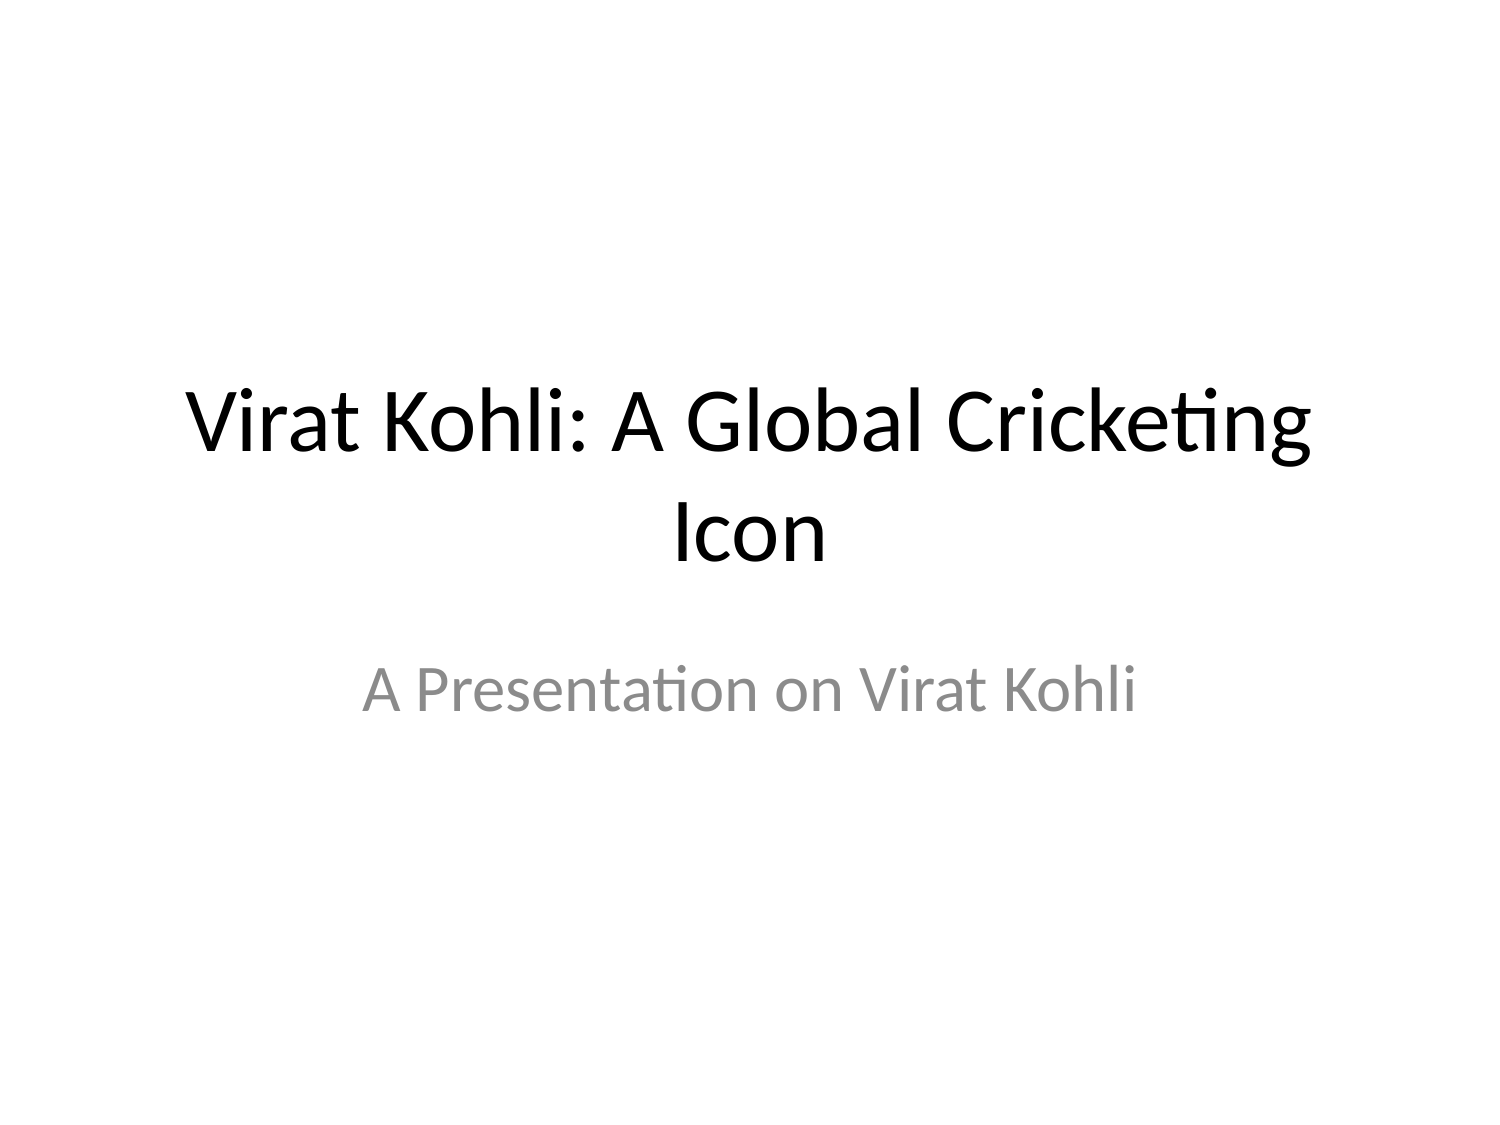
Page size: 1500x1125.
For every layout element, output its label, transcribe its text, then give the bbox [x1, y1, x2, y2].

subtitle A Presentation on Virat Kohli [225, 637, 1275, 925]
title Virat Kohli: A Global Cricketing Icon [112, 349, 1388, 591]
